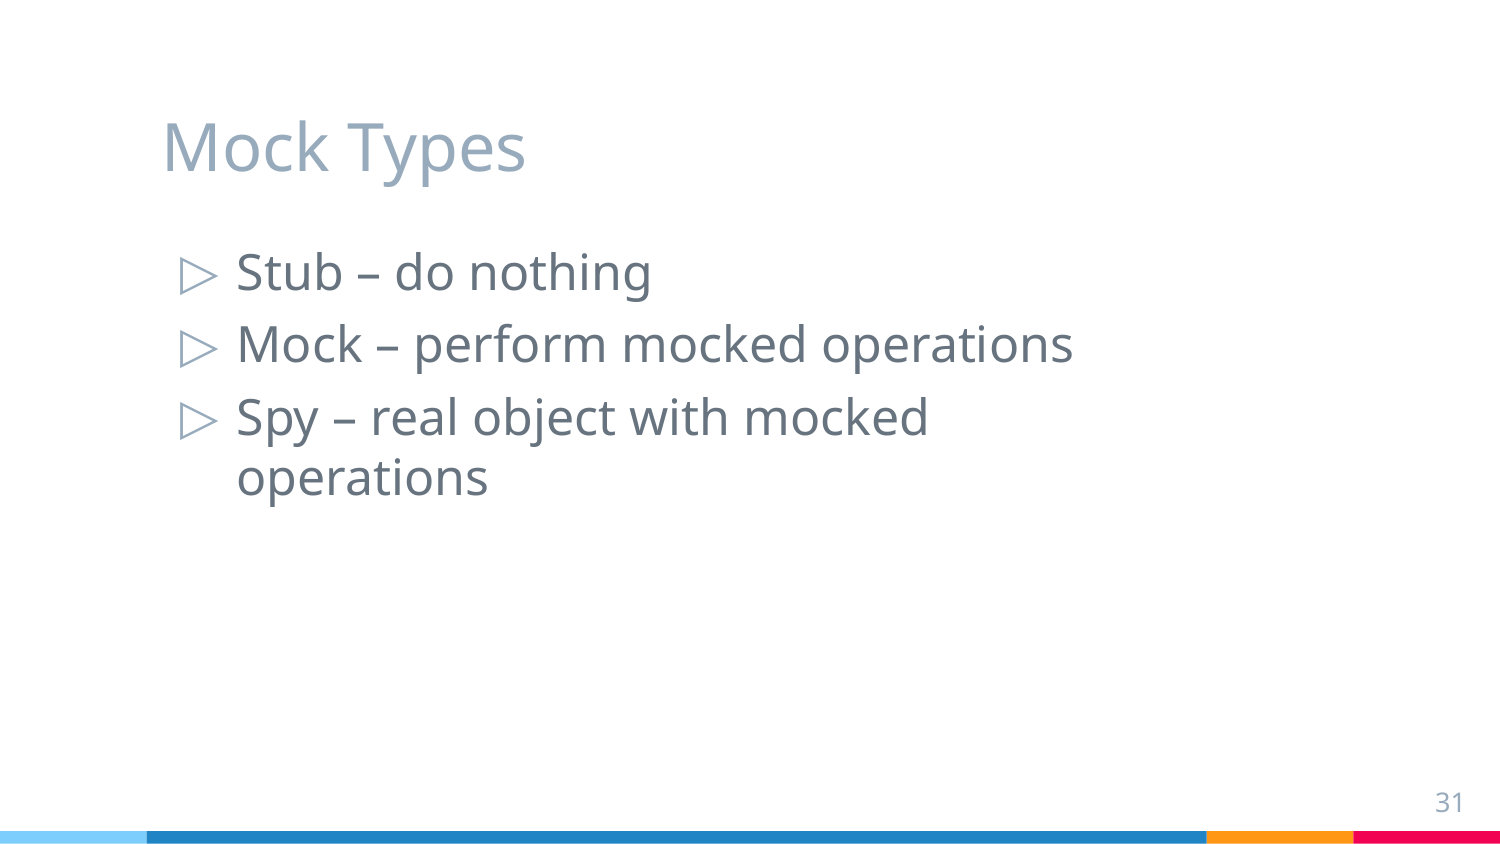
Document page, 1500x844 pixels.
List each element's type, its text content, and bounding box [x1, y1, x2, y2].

title Mock Types [146, 58, 1207, 200]
slide_number 31 [1391, 770, 1482, 822]
list Stub – do nothing Mock – perform mocked operations Spy – real object with mocked operations [146, 225, 1207, 809]
